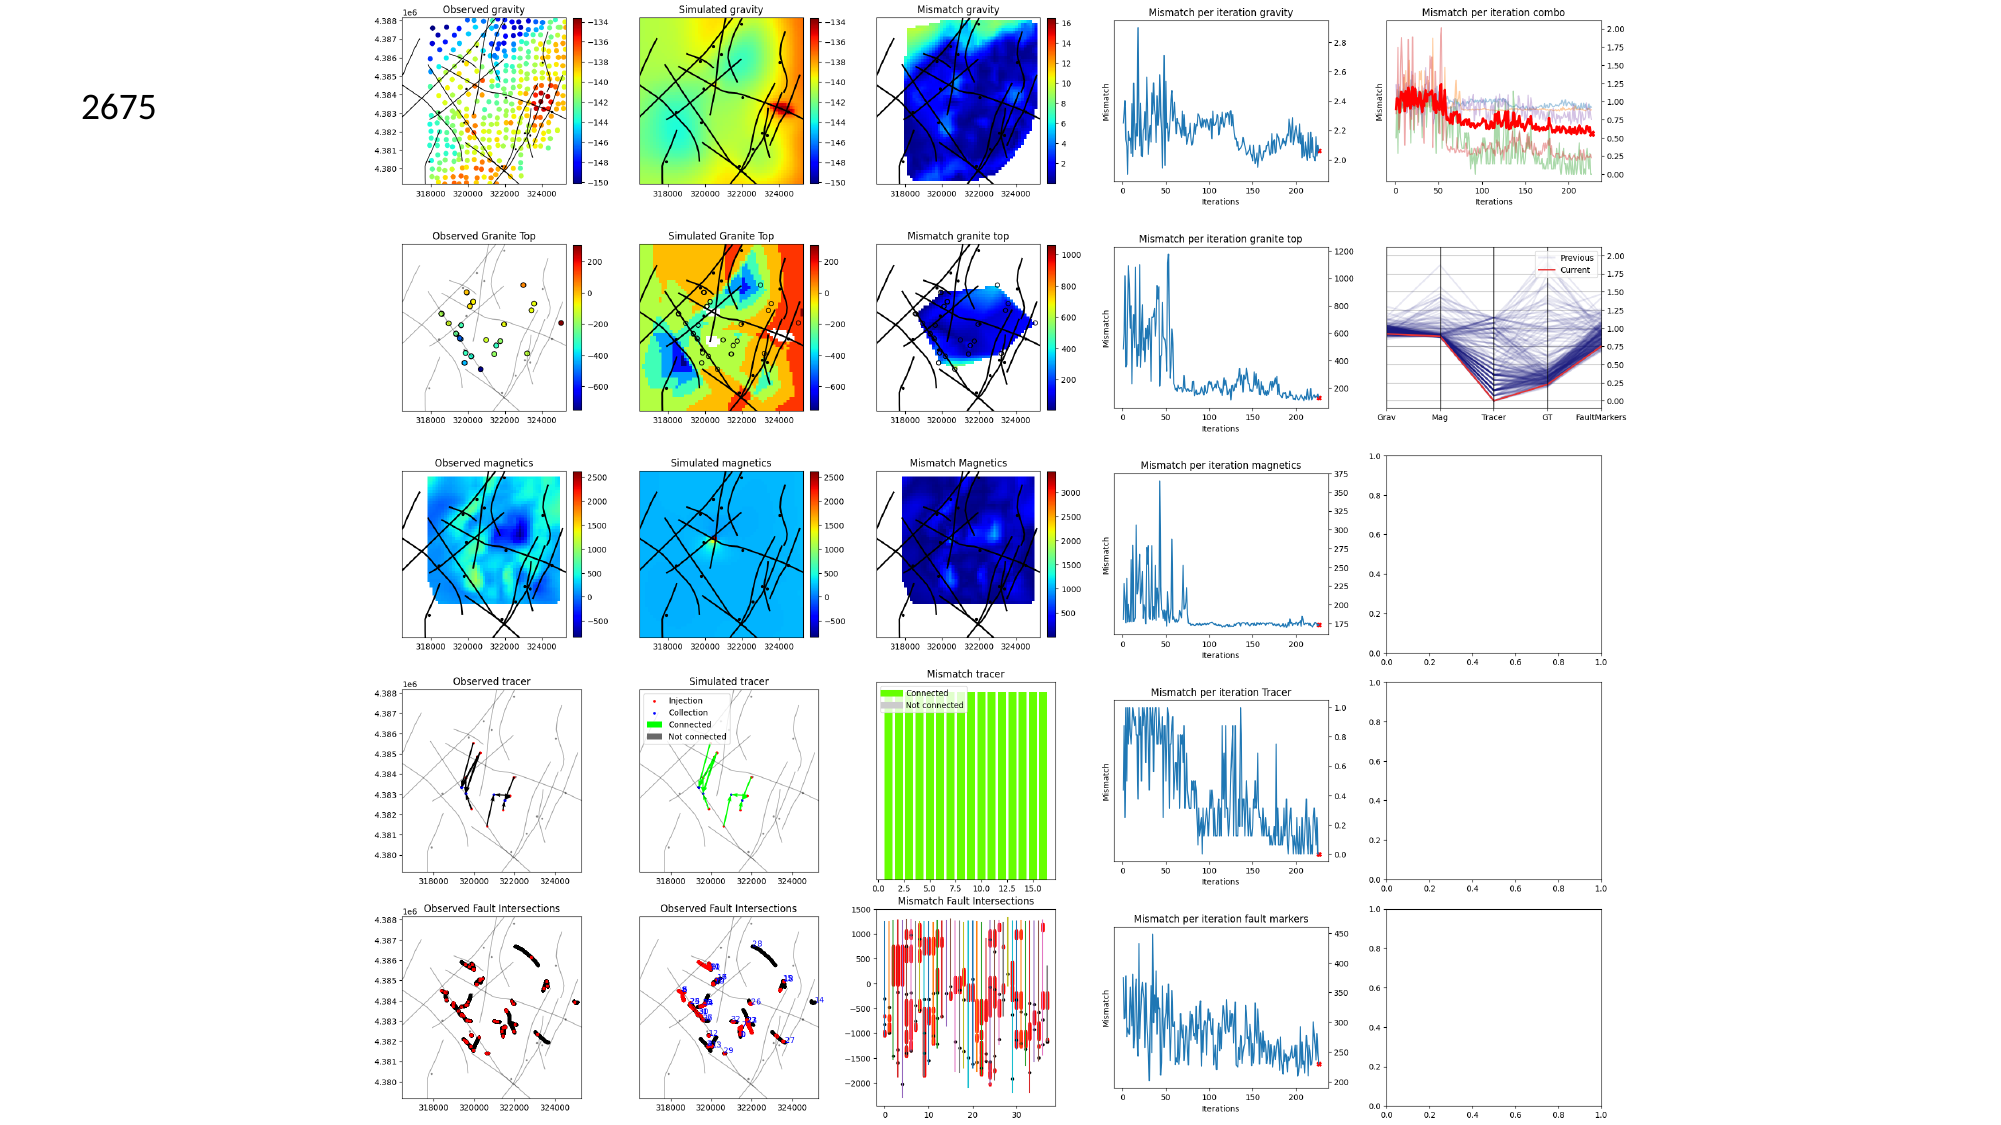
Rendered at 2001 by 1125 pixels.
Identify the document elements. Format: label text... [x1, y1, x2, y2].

picture [368, 0, 1632, 1125]
text_box 2675 [66, 74, 172, 135]
